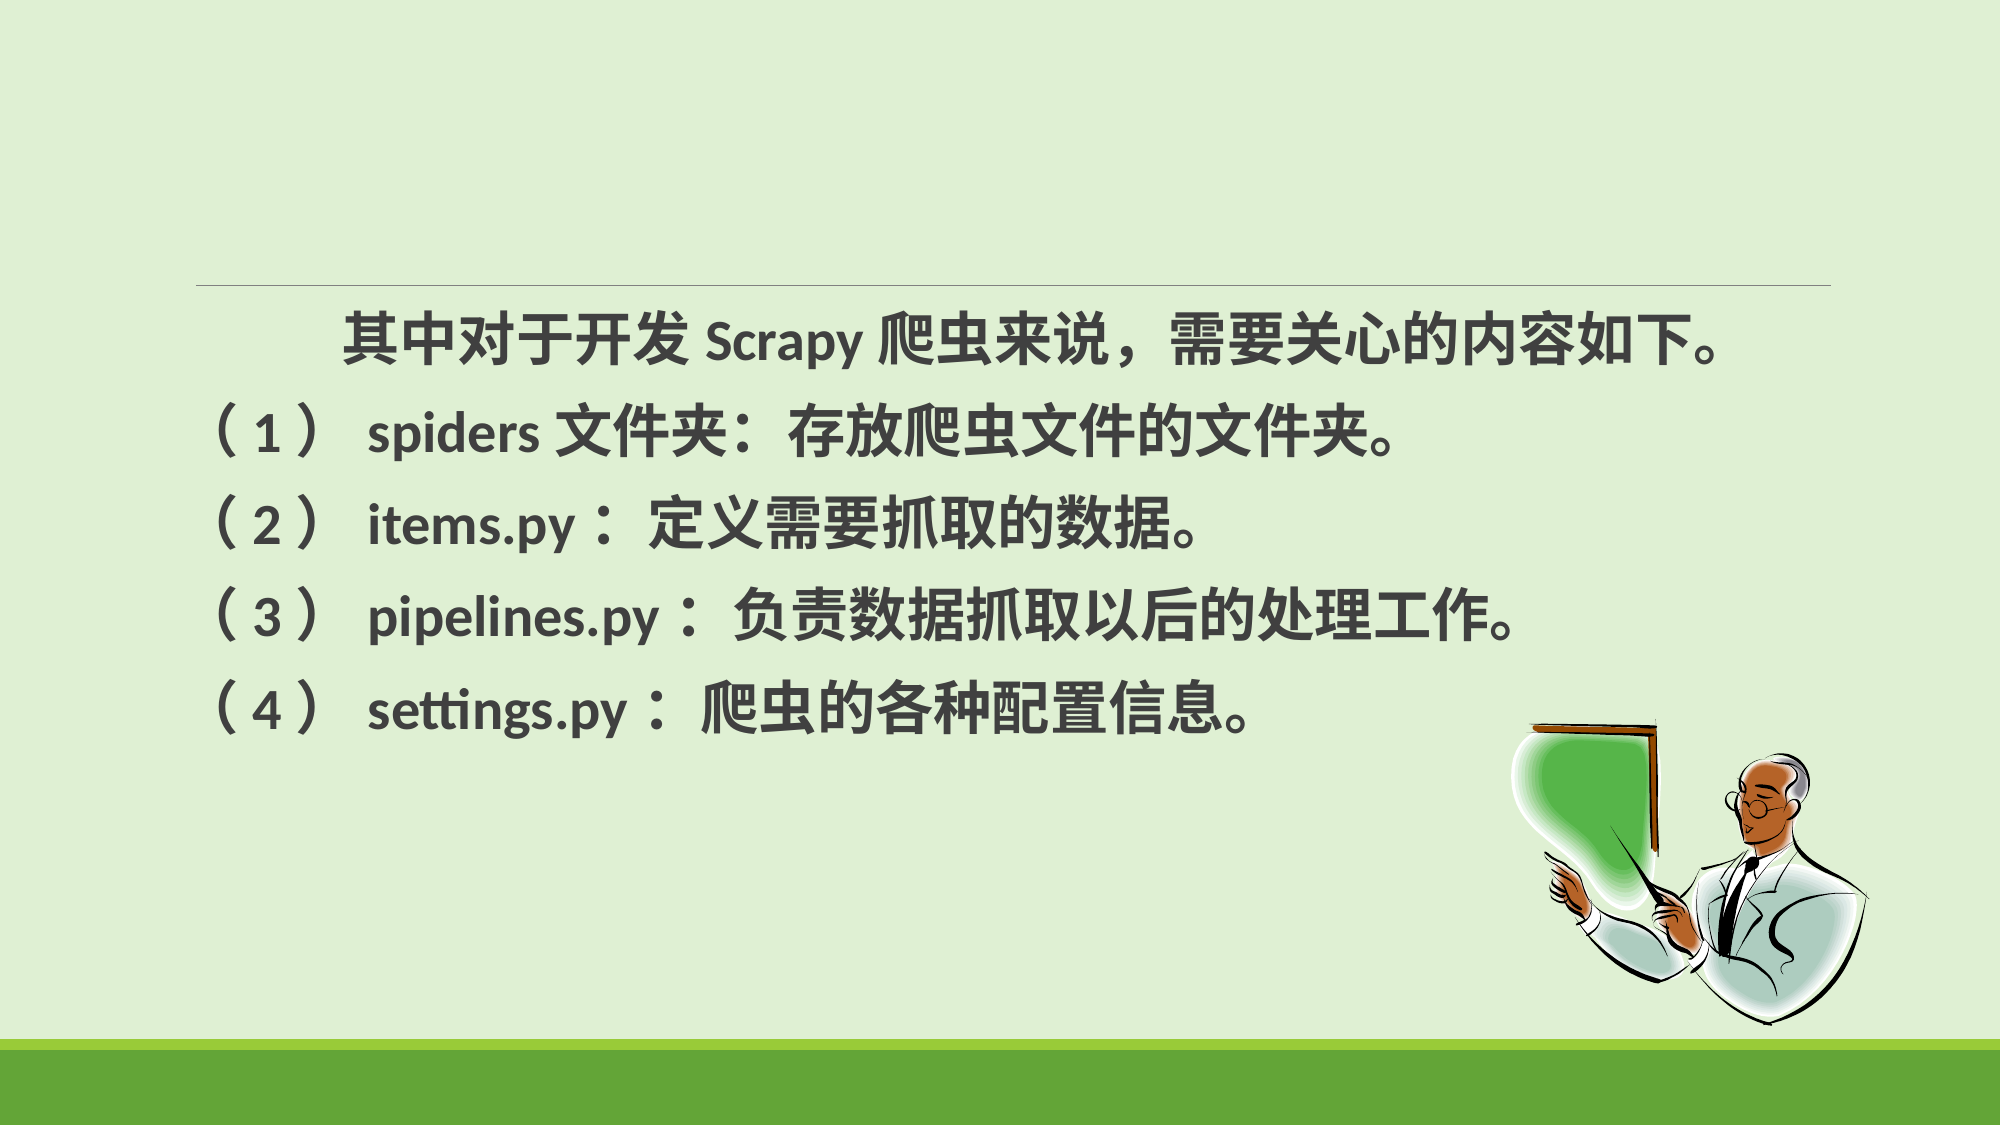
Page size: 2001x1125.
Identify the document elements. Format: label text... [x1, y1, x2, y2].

list 其中对于开发Scrapy爬虫来说，需要关心的内容如下。 （1）spiders文件夹：存放爬虫文件的文件夹。 （2）items.py：定义需要抓取的数据。 （3）pipelines.py：负责数据抓取以后的处理工作。 （4）settings.py：爬虫的各种配置信息。 [180, 302, 1830, 963]
picture [1509, 718, 1870, 1027]
